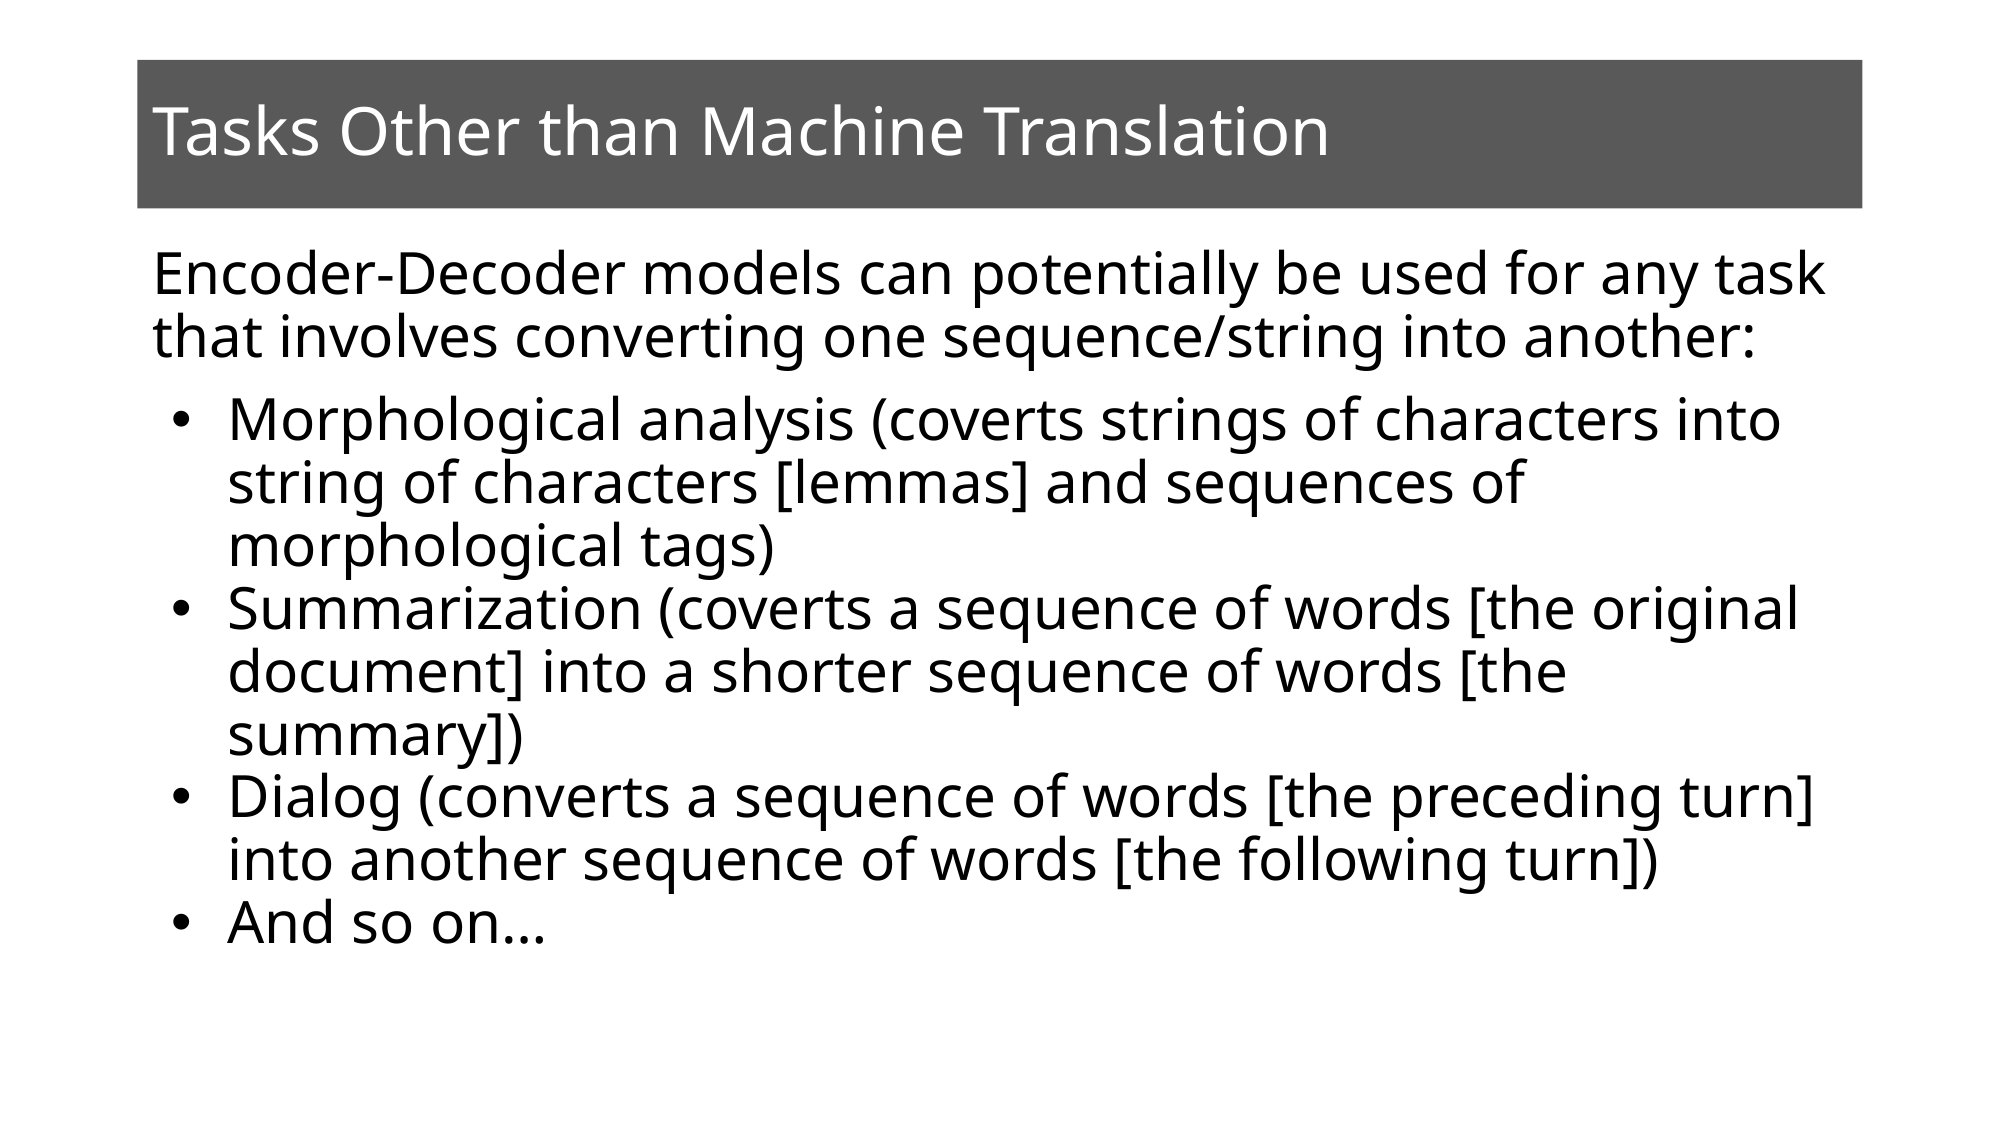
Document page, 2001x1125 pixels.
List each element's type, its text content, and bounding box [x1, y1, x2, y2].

title Tasks Other than Machine Translation [137, 59, 1863, 209]
list Encoder-Decoder models can potentially be used for any task that involves converting one sequence/string into another: Morphological analysis (coverts strings of characters into string of characters [lemmas] and sequences of morphological tags) Summarization (coverts a sequence of words [the original document] into a shorter sequence of words [the summary]) Dialog (converts a sequence of words [the preceding turn] into another sequence of words [the following turn]) And so on… [137, 236, 1863, 1014]
